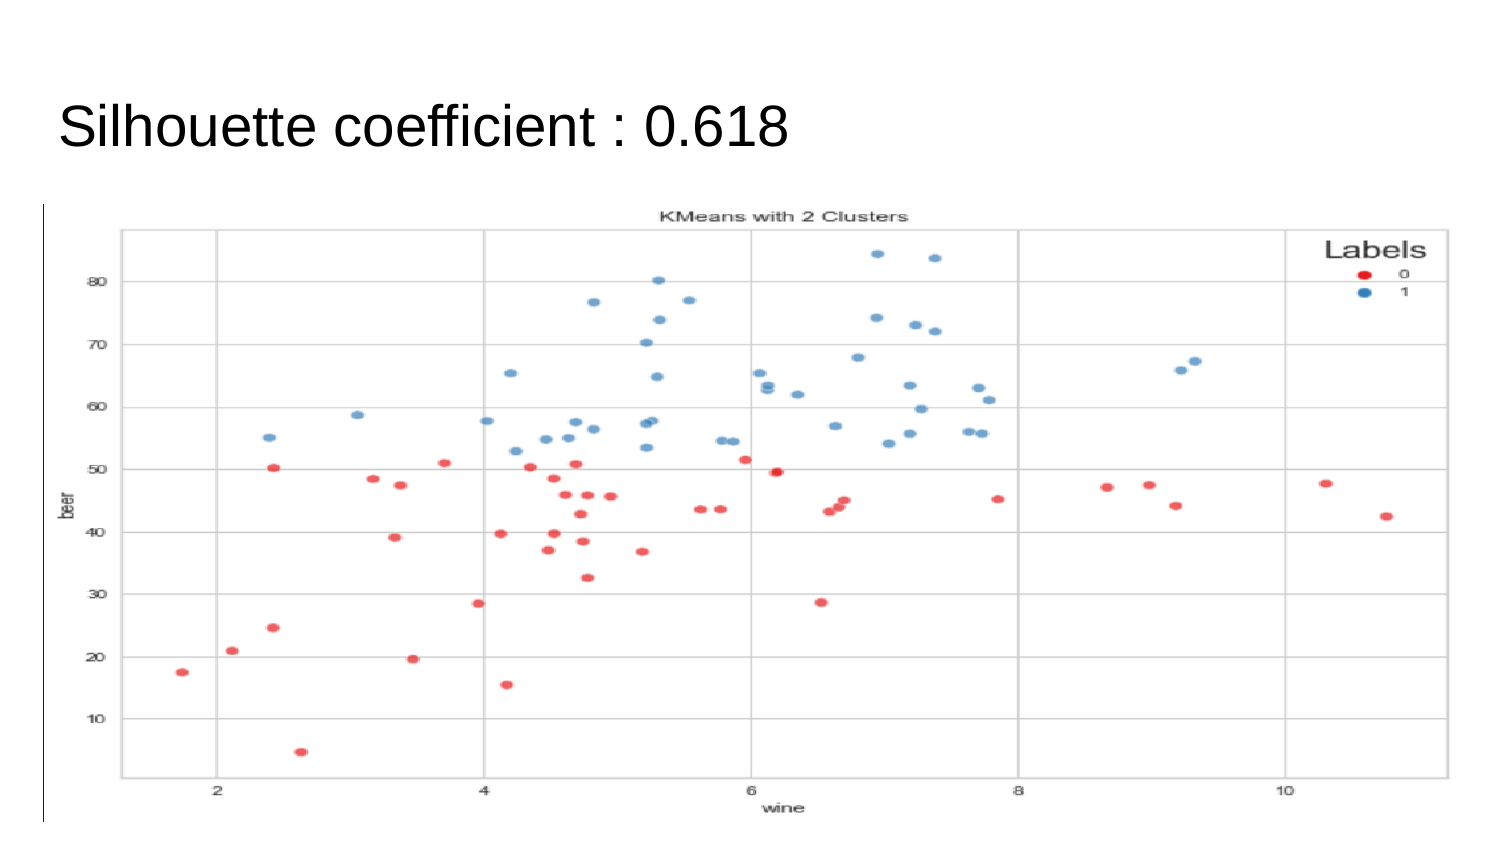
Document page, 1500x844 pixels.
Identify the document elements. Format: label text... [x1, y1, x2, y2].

title Silhouette coefficient : 0.618 [43, 72, 1441, 167]
picture [42, 203, 1458, 822]
